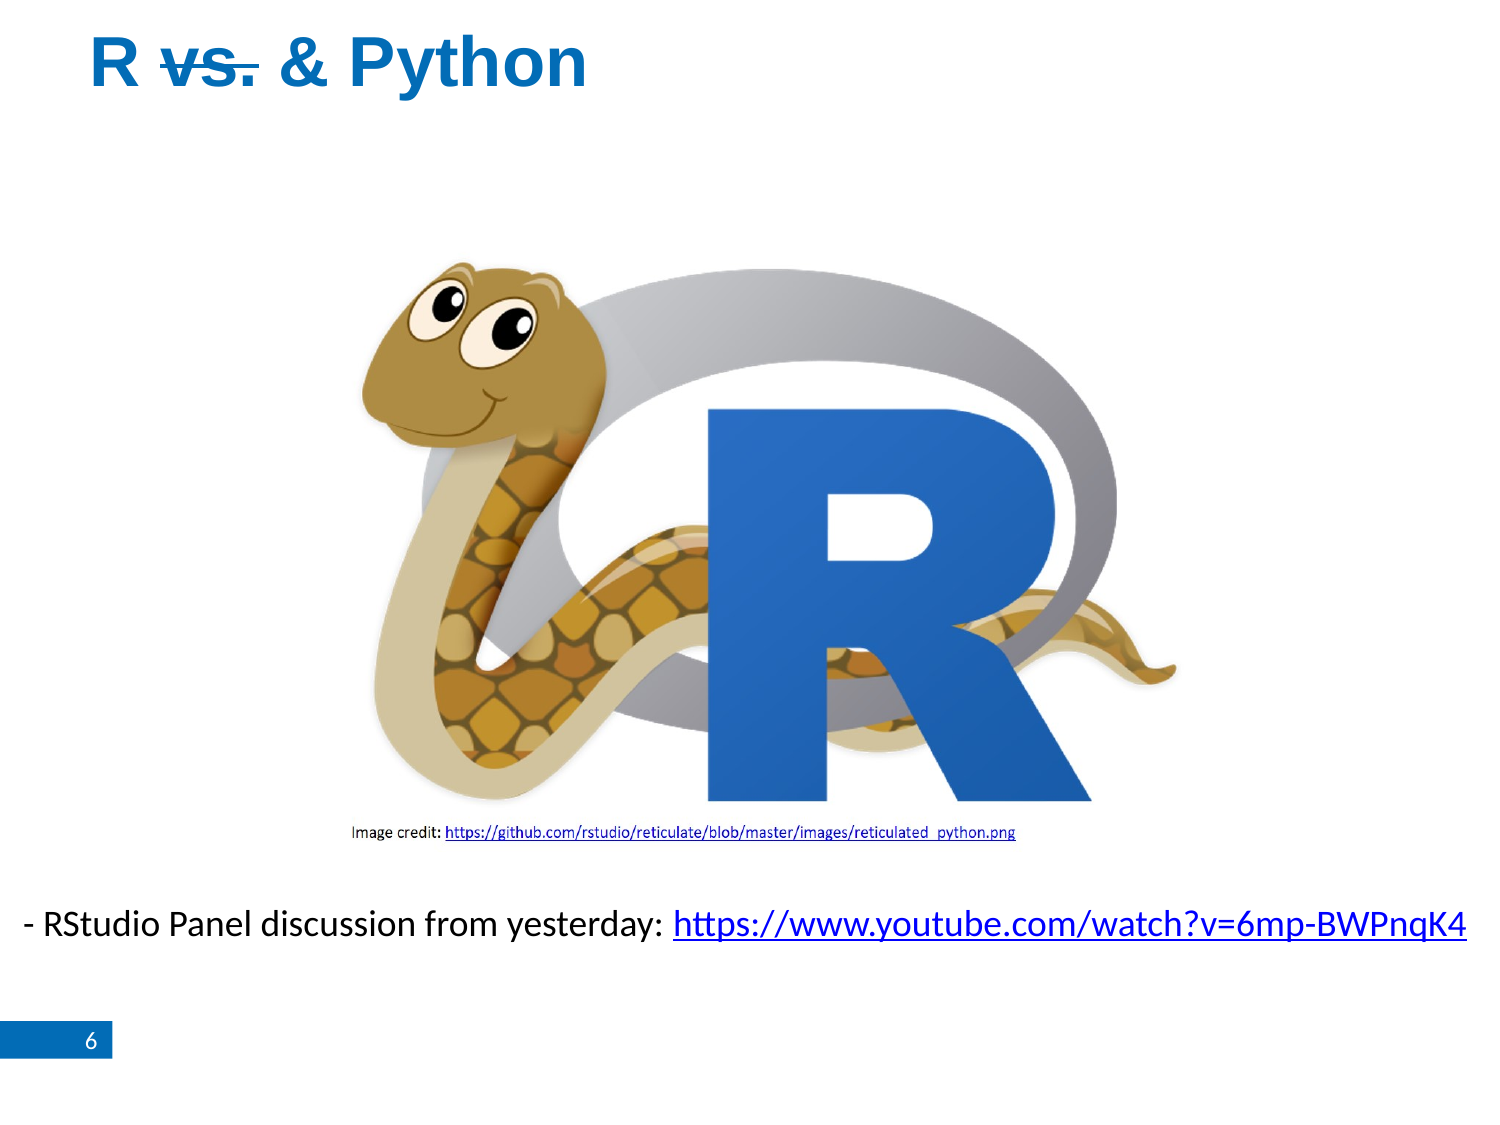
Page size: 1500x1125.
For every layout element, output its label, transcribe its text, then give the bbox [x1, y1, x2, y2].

text_box - RStudio Panel discussion from yesterday: https://www.youtube.com/watch?v=6mp-BWPnqK4 [0, 891, 1500, 951]
picture [340, 216, 1189, 852]
slide_number 6 [0, 1021, 113, 1059]
title R vs. & Python [75, 17, 1425, 185]
